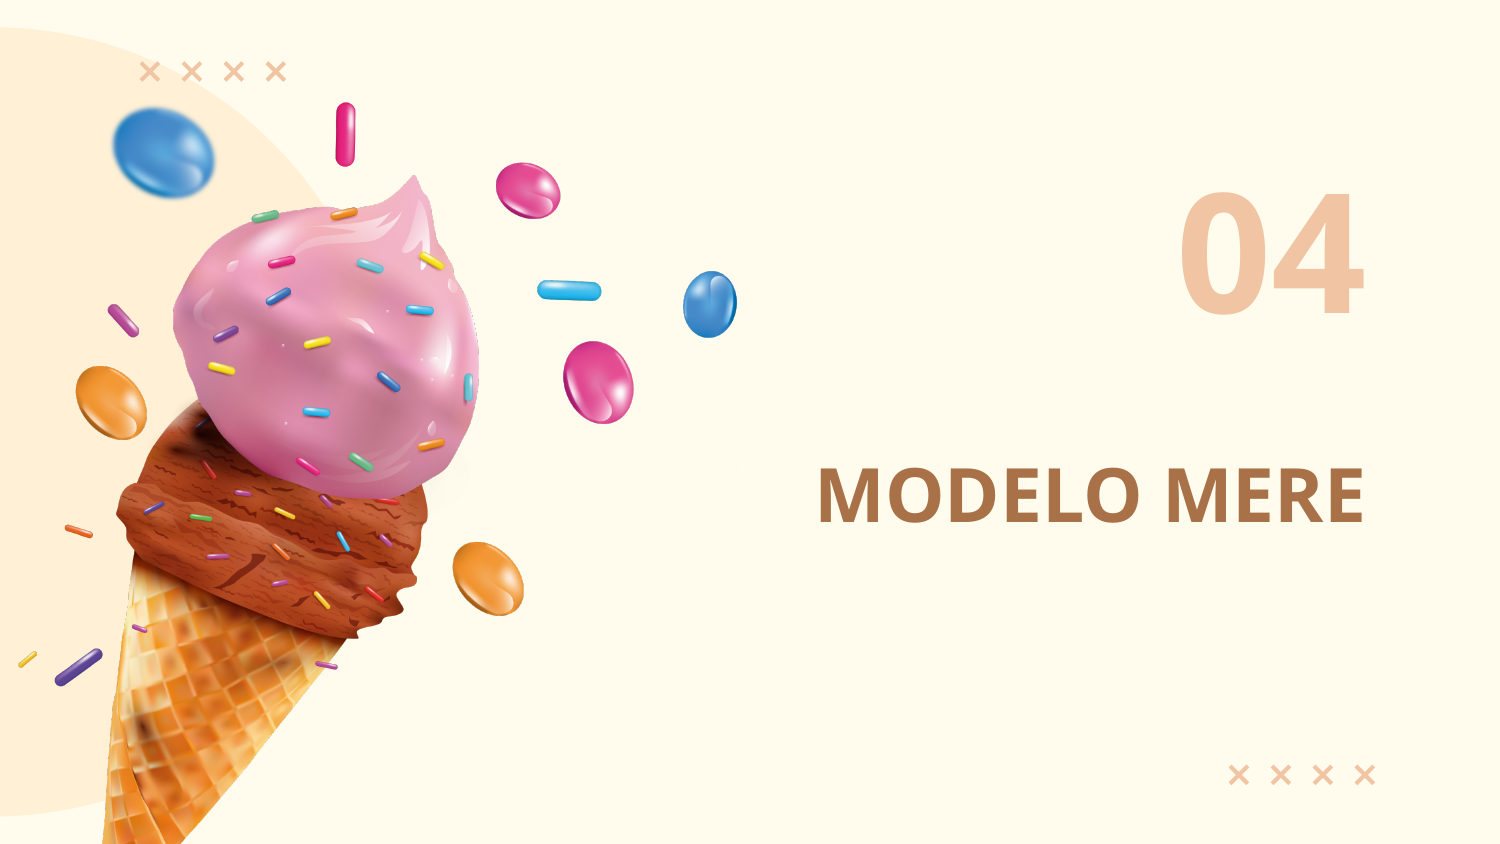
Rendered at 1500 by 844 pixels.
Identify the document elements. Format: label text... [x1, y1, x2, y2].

title 04 [879, 151, 1382, 348]
picture [17, 101, 739, 844]
title MODELO MERE [743, 430, 1382, 554]
